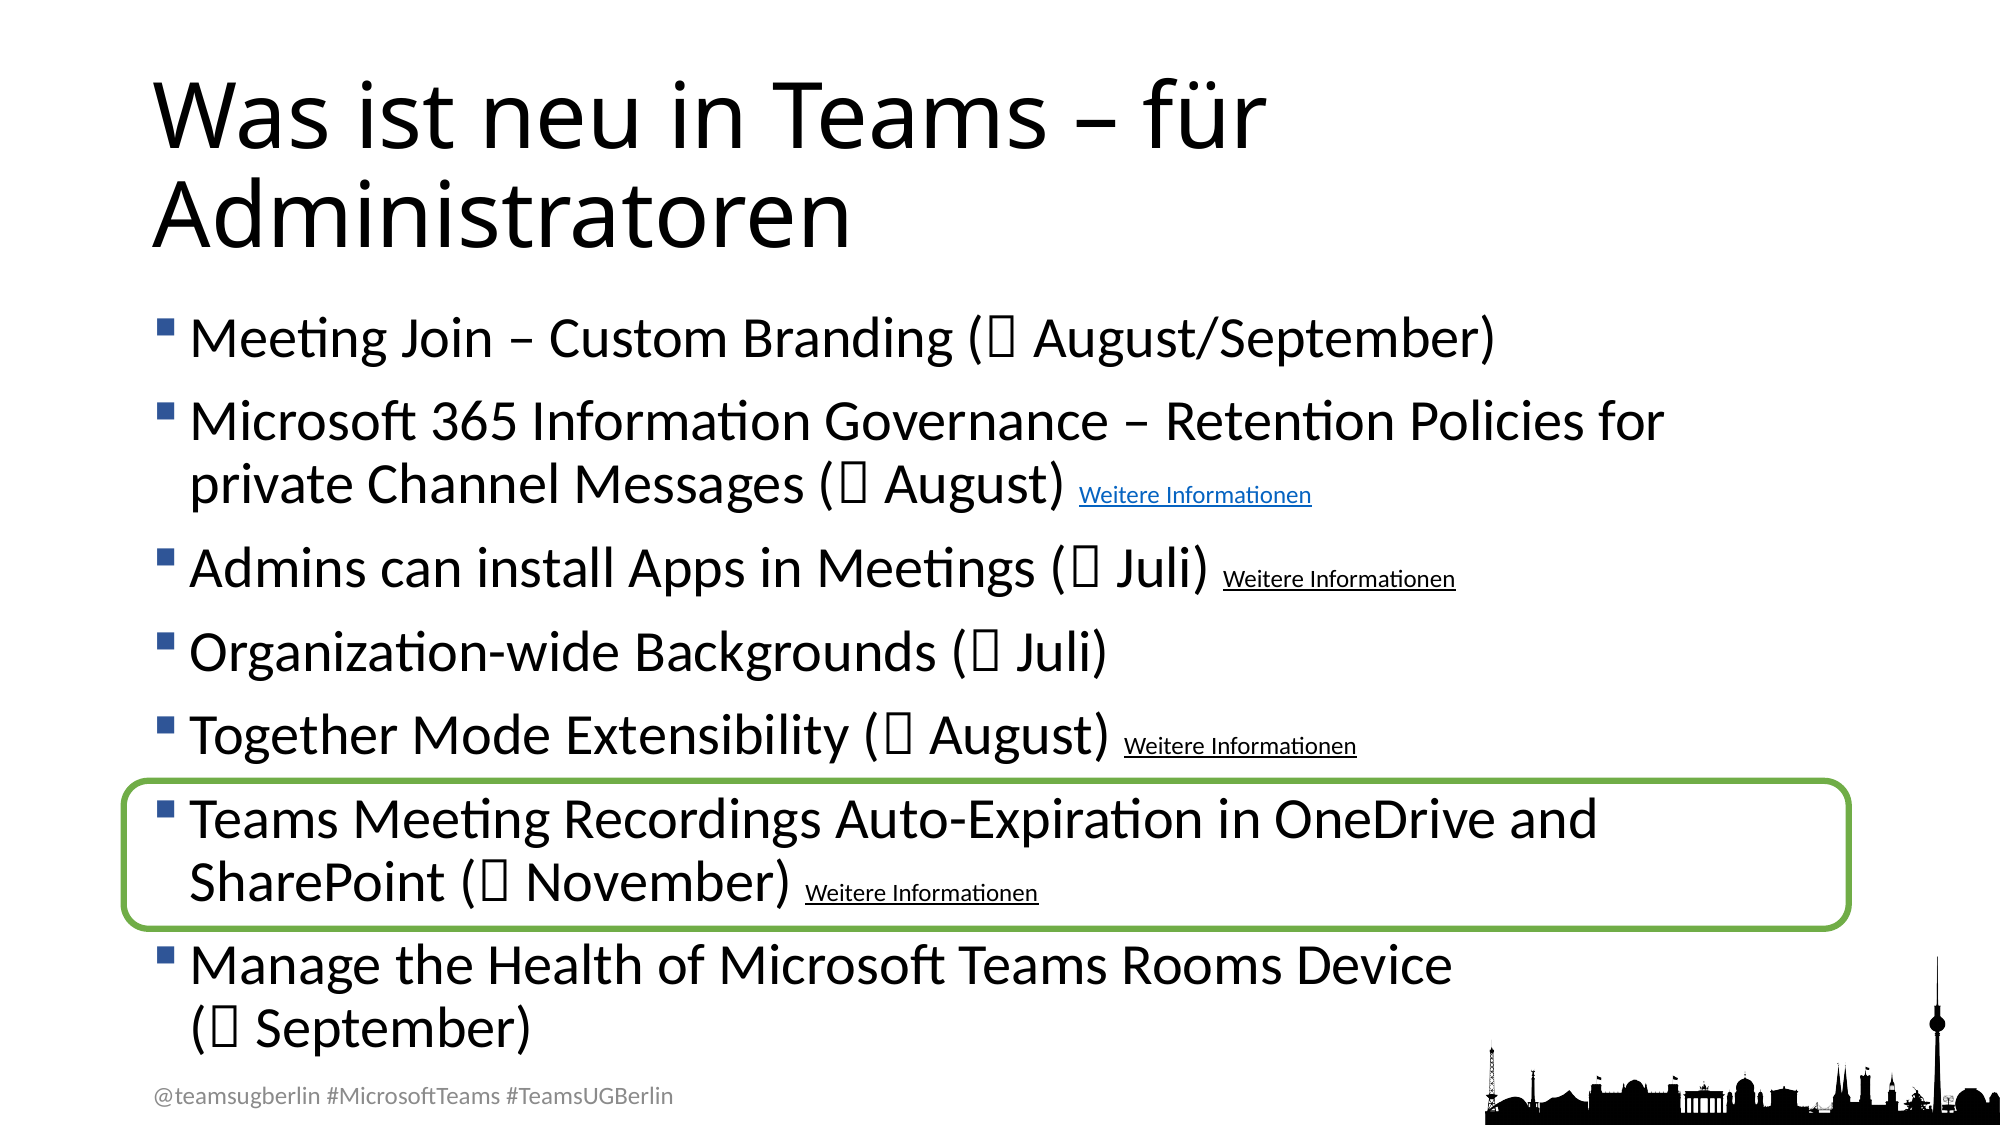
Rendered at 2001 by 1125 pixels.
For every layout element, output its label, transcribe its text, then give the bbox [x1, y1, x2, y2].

picture [1835, 914, 2000, 1125]
list Meeting Join – Custom Branding ( August/September) Microsoft 365 Information Governance – Retention Policies for private Channel Messages ( August) Weitere Informationen Admins can install Apps in Meetings ( Juli) Weitere Informationen Organization-wide Backgrounds ( Juli) Together Mode Extensibility ( August) Weitere Informationen Teams Meeting Recordings Auto-Expiration in OneDrive and SharePoint ( November) Weitere Informationen Manage the Health of Microsoft Teams Rooms Device ( September) [137, 927, 1835, 1125]
title Was ist neu in Teams – für Administratoren [137, 59, 1863, 278]
list Meeting Join – Custom Branding ( August/September) Microsoft 365 Information Governance – Retention Policies for private Channel Messages ( August) Weitere Informationen Admins can install Apps in Meetings ( Juli) Weitere Informationen Organization-wide Backgrounds ( Juli) Together Mode Extensibility ( August) Weitere Informationen Teams Meeting Recordings Auto-Expiration in OneDrive and SharePoint ( November) Weitere Informationen Manage the Health of Microsoft Teams Rooms Device ( September) [137, 299, 1835, 783]
text_box [123, 780, 1849, 929]
